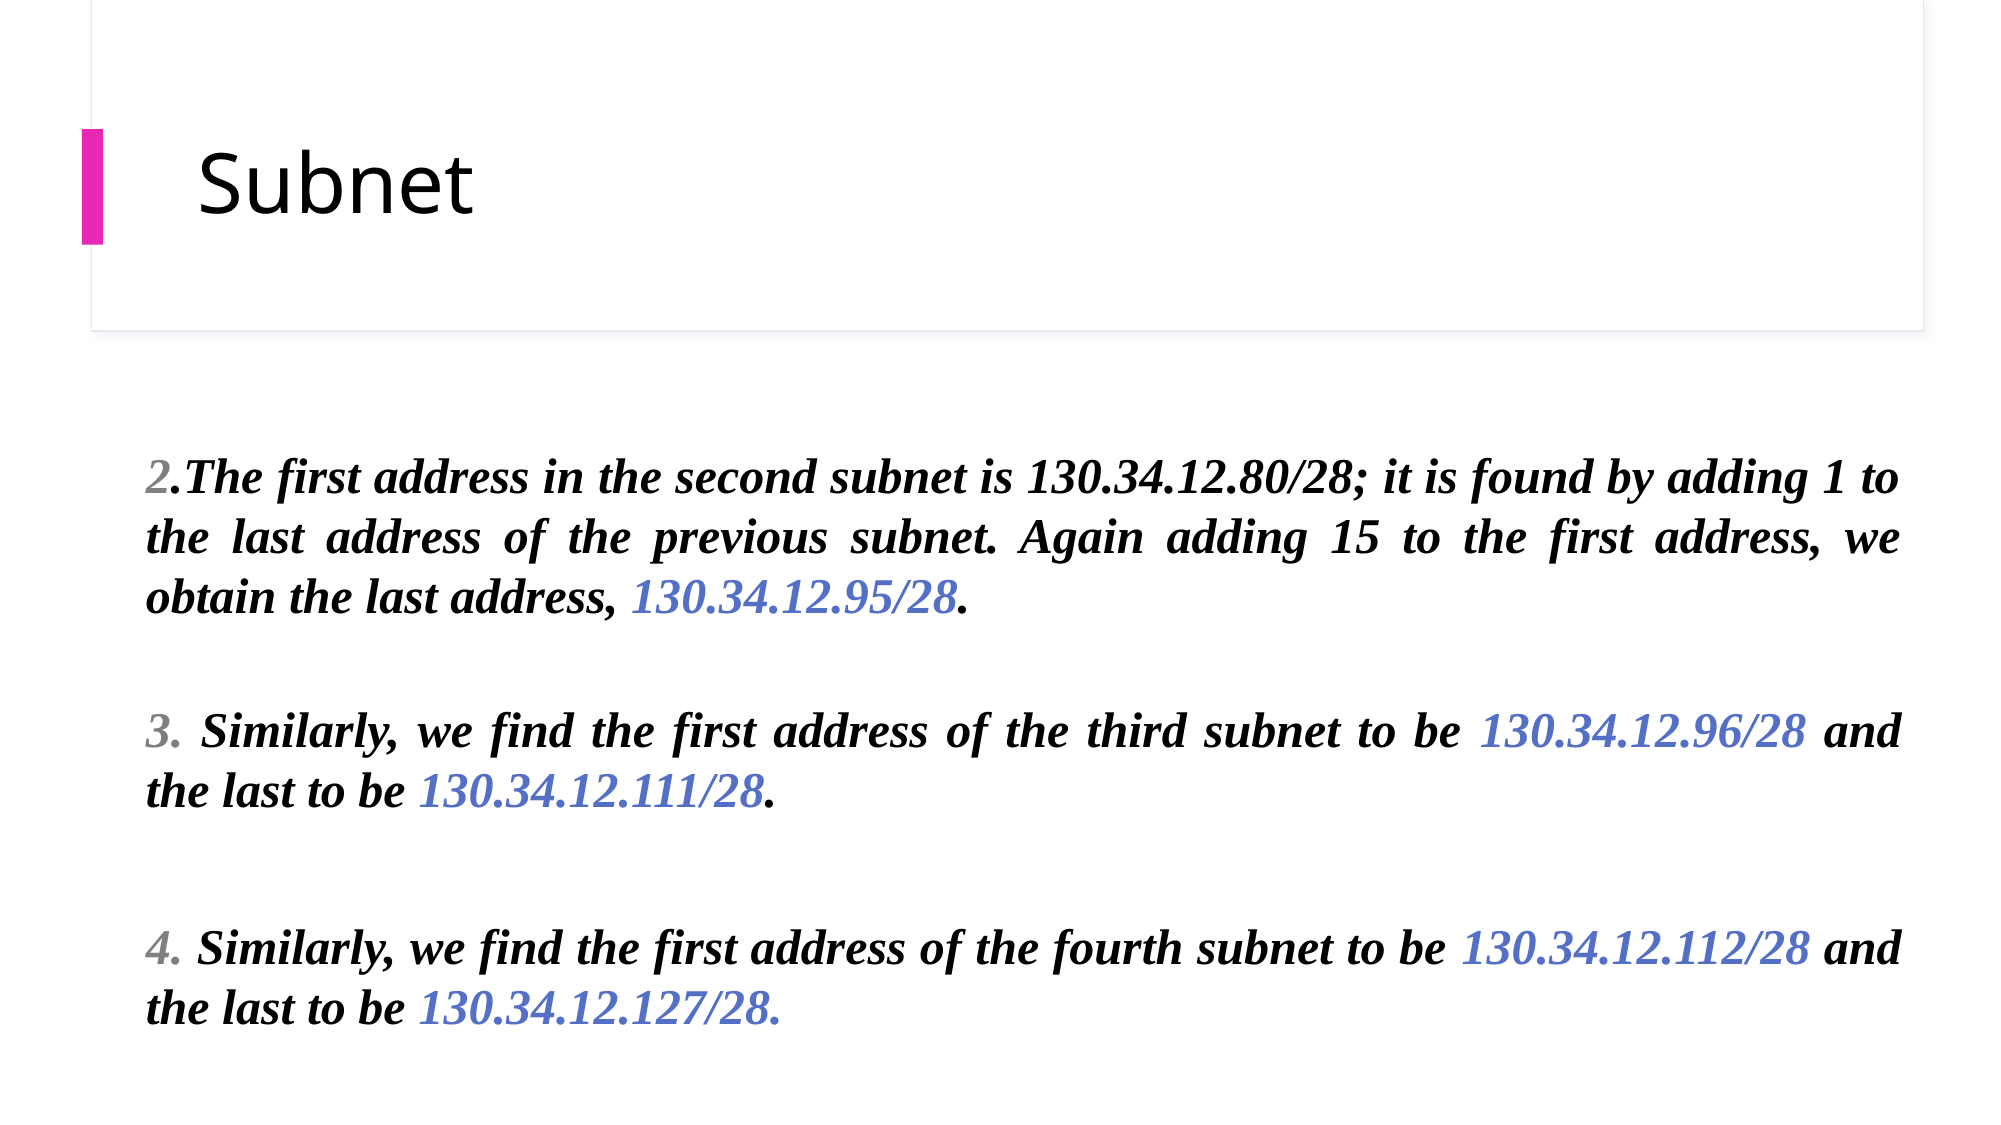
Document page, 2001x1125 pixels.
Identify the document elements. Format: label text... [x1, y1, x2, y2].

title Subnet [183, 90, 1851, 284]
text_box 3. Similarly, we find the first address of the third subnet to be 130.34.12.96/28 and the last to be 130.34.12.111/28. [130, 690, 1917, 826]
text_box 4. Similarly, we find the first address of the fourth subnet to be 130.34.12.112/28 and the last to be 130.34.12.127/28. [130, 906, 1917, 1042]
text_box 2.The first address in the second subnet is 130.34.12.80/28; it is found by adding 1 to the last address of the previous subnet. Again adding 15 to the first address, we obtain the last address, 130.34.12.95/28. [130, 436, 1917, 632]
